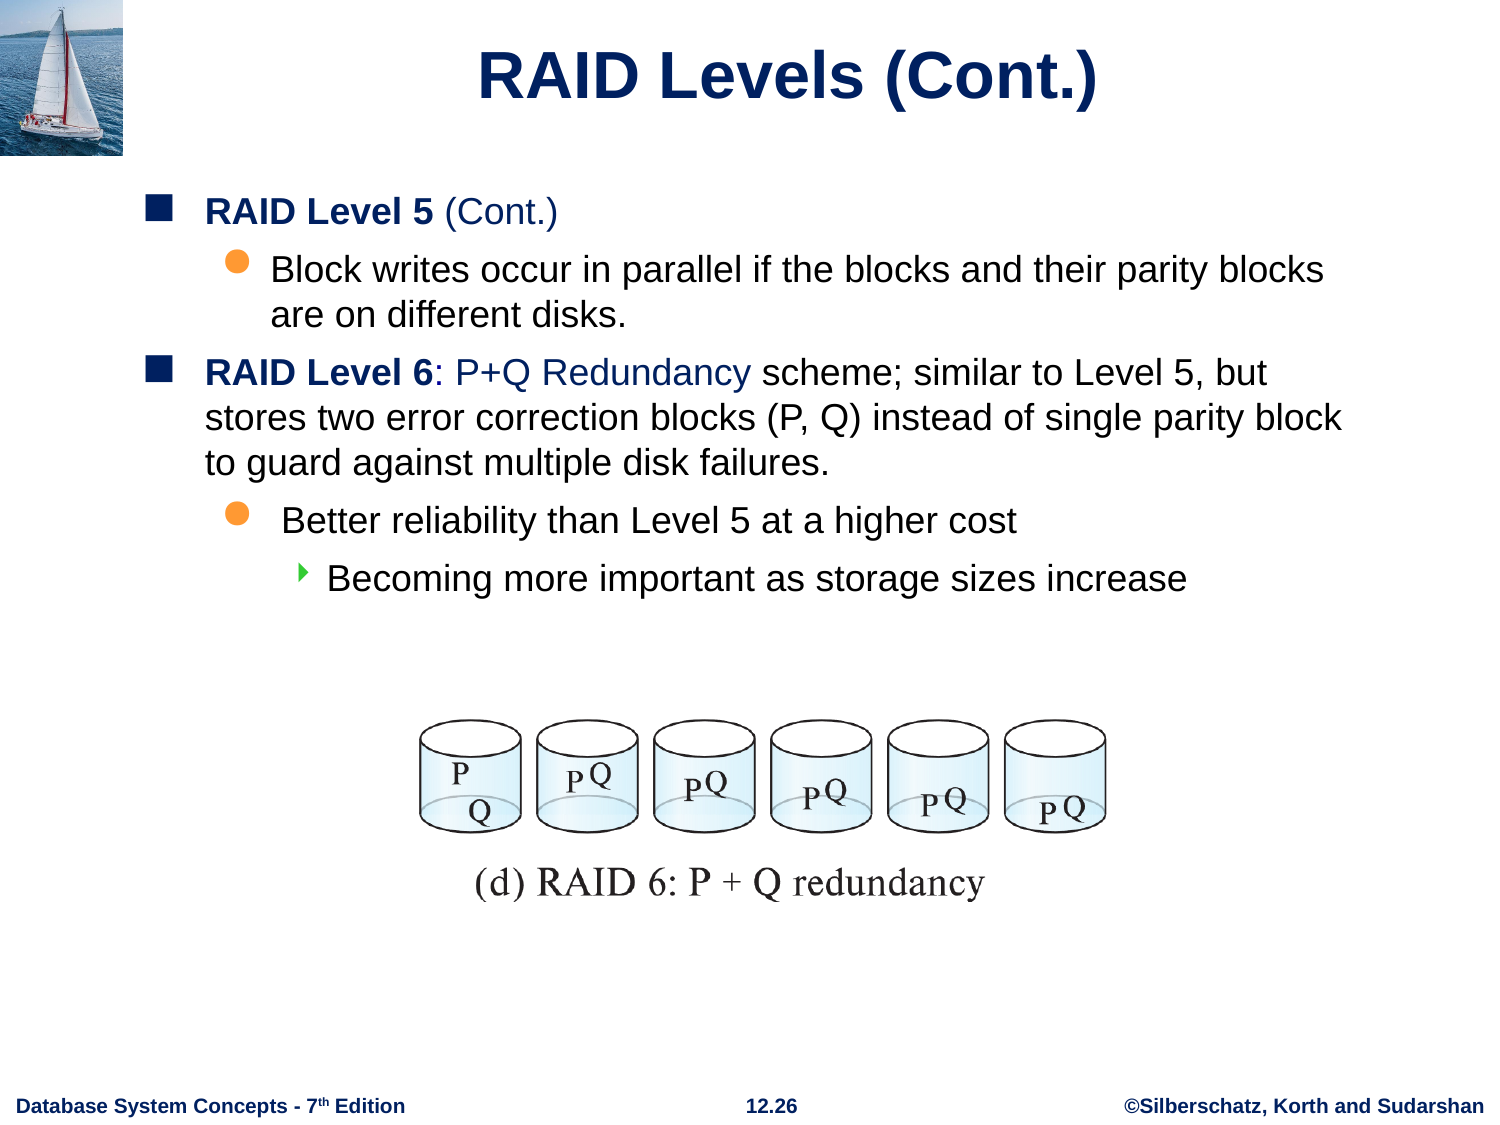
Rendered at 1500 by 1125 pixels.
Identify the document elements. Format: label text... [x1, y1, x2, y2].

picture [273, 663, 1250, 902]
title RAID Levels (Cont.) [125, 18, 1452, 120]
list RAID Level 5 (Cont.) Block writes occur in parallel if the blocks and their parity blocks are on different disks. RAID Level 6: P+Q Redundancy scheme; similar to Level 5, but stores two error correction blocks (P, Q) instead of single parity block to guard against multiple disk failures. Better reliability than Level 5 at a higher cost Becoming more important as storage sizes increase [133, 179, 1391, 984]
picture [0, 0, 123, 156]
